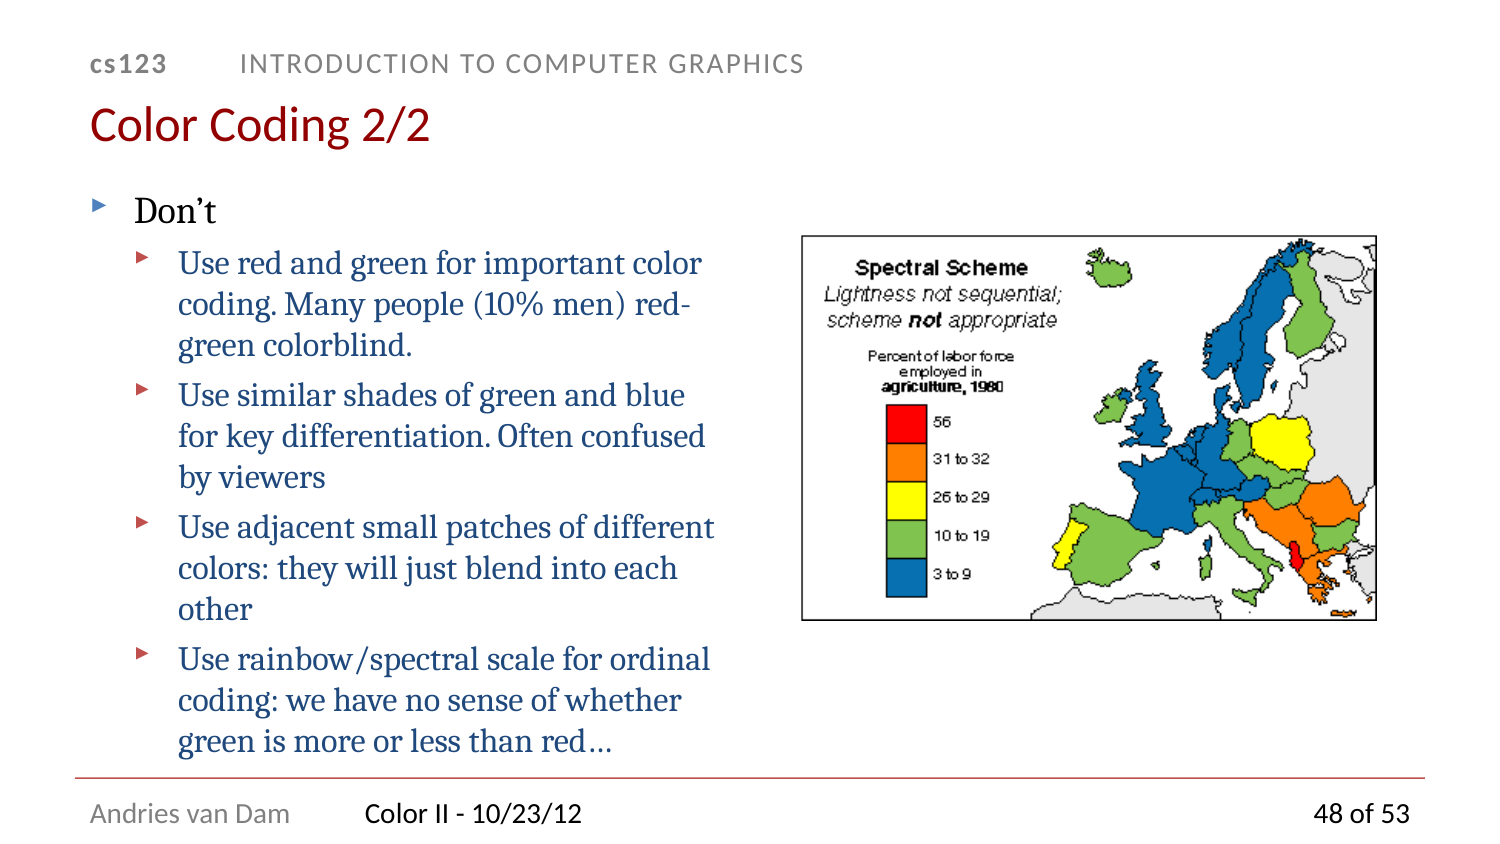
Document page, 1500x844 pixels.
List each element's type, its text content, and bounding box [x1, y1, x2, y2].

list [800, 234, 1377, 622]
title Color Coding 2/2 [75, 84, 1425, 160]
list Don’t Use red and green for important color coding. Many people (10% men) red-green colorblind. Use similar shades of green and blue for key differentiation. Often confused by viewers Use adjacent small patches of different colors: they will just blend into each other Use rainbow/spectral scale for ordinal coding: we have no sense of whether green is more or less than red… [75, 178, 738, 769]
slide_number 48 of 53 [1224, 787, 1425, 827]
footer Color II - 10/23/12 [350, 787, 1213, 827]
